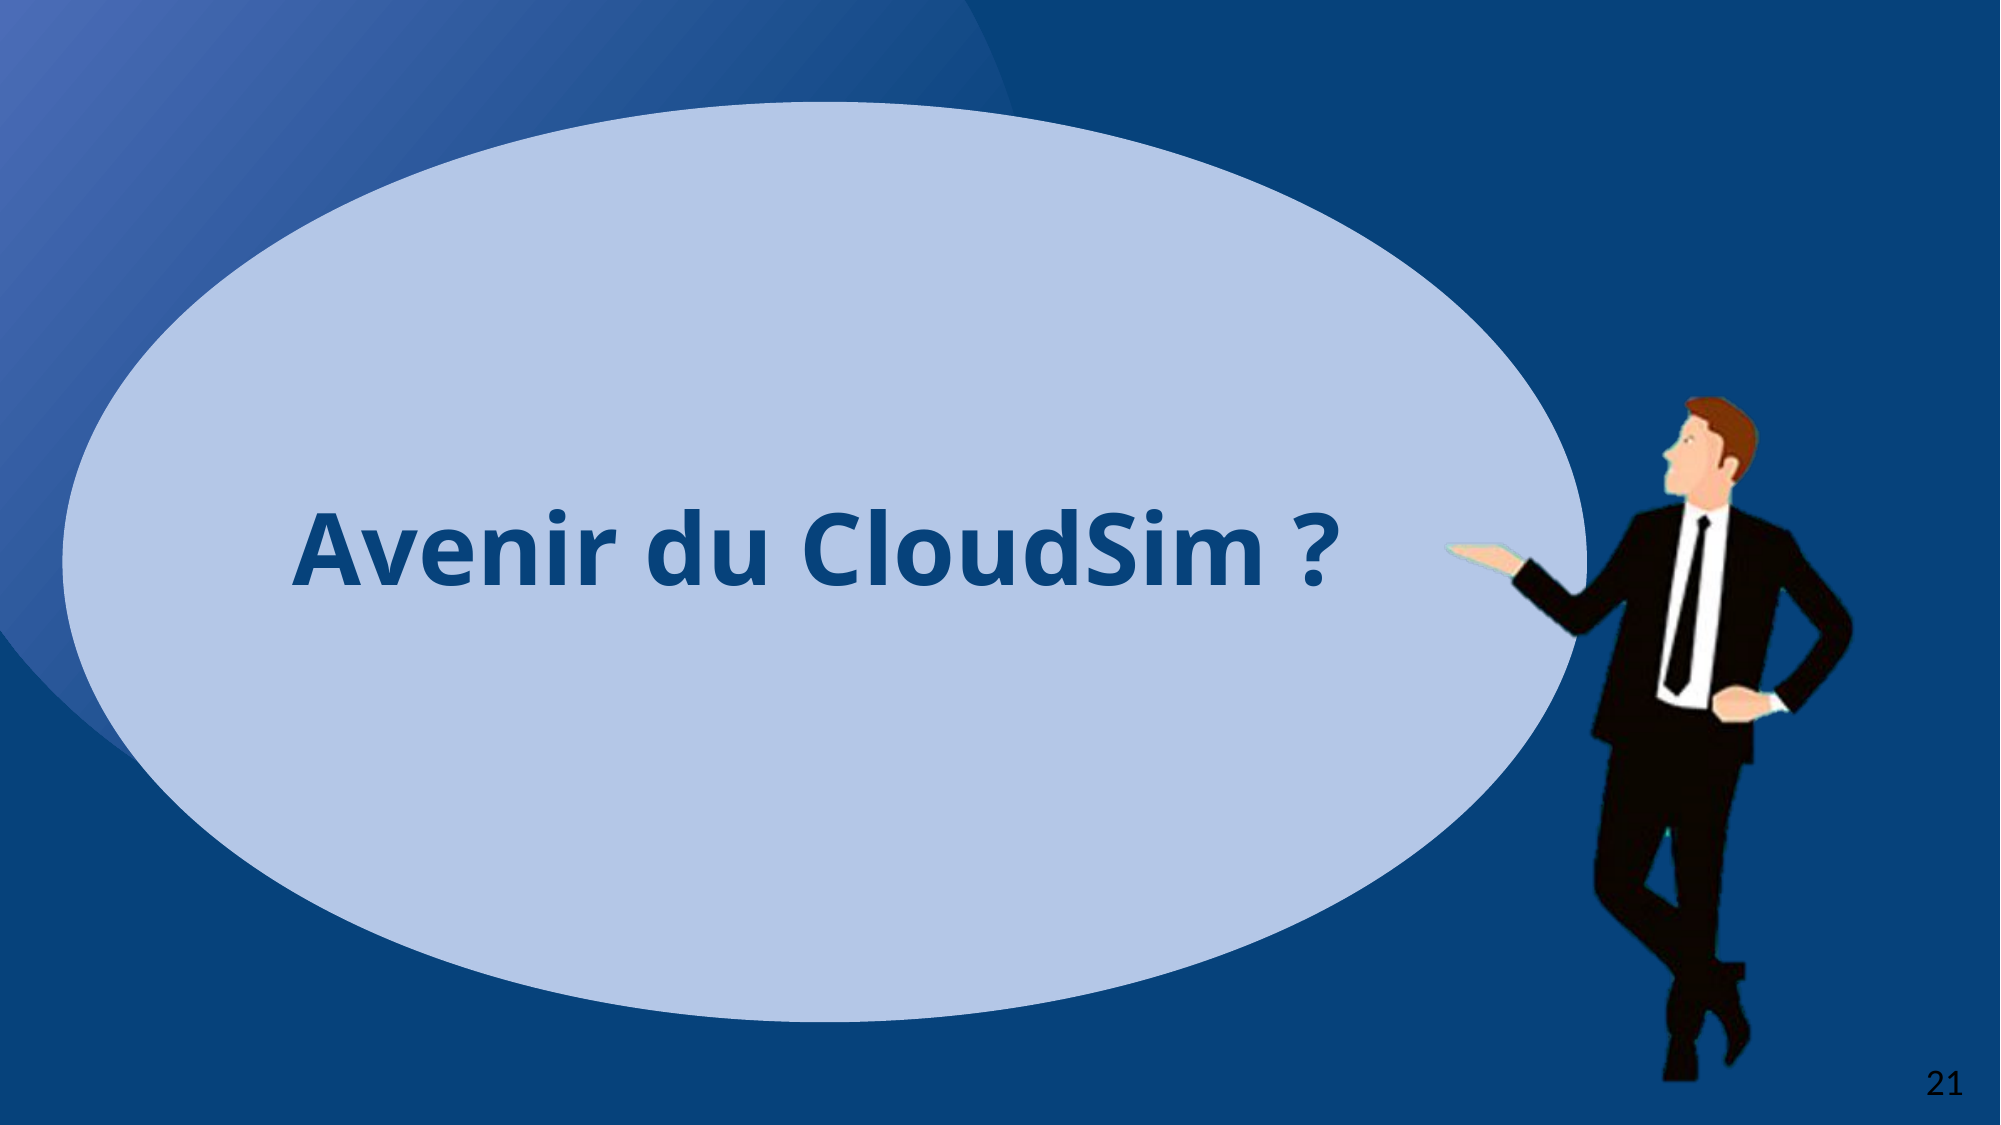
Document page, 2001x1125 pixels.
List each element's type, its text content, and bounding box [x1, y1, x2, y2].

text_box 21 [1911, 1050, 1986, 1111]
text_box [62, 101, 1528, 1023]
picture [1440, 384, 1905, 1085]
text_box Avenir du CloudSim ? [277, 477, 1359, 613]
